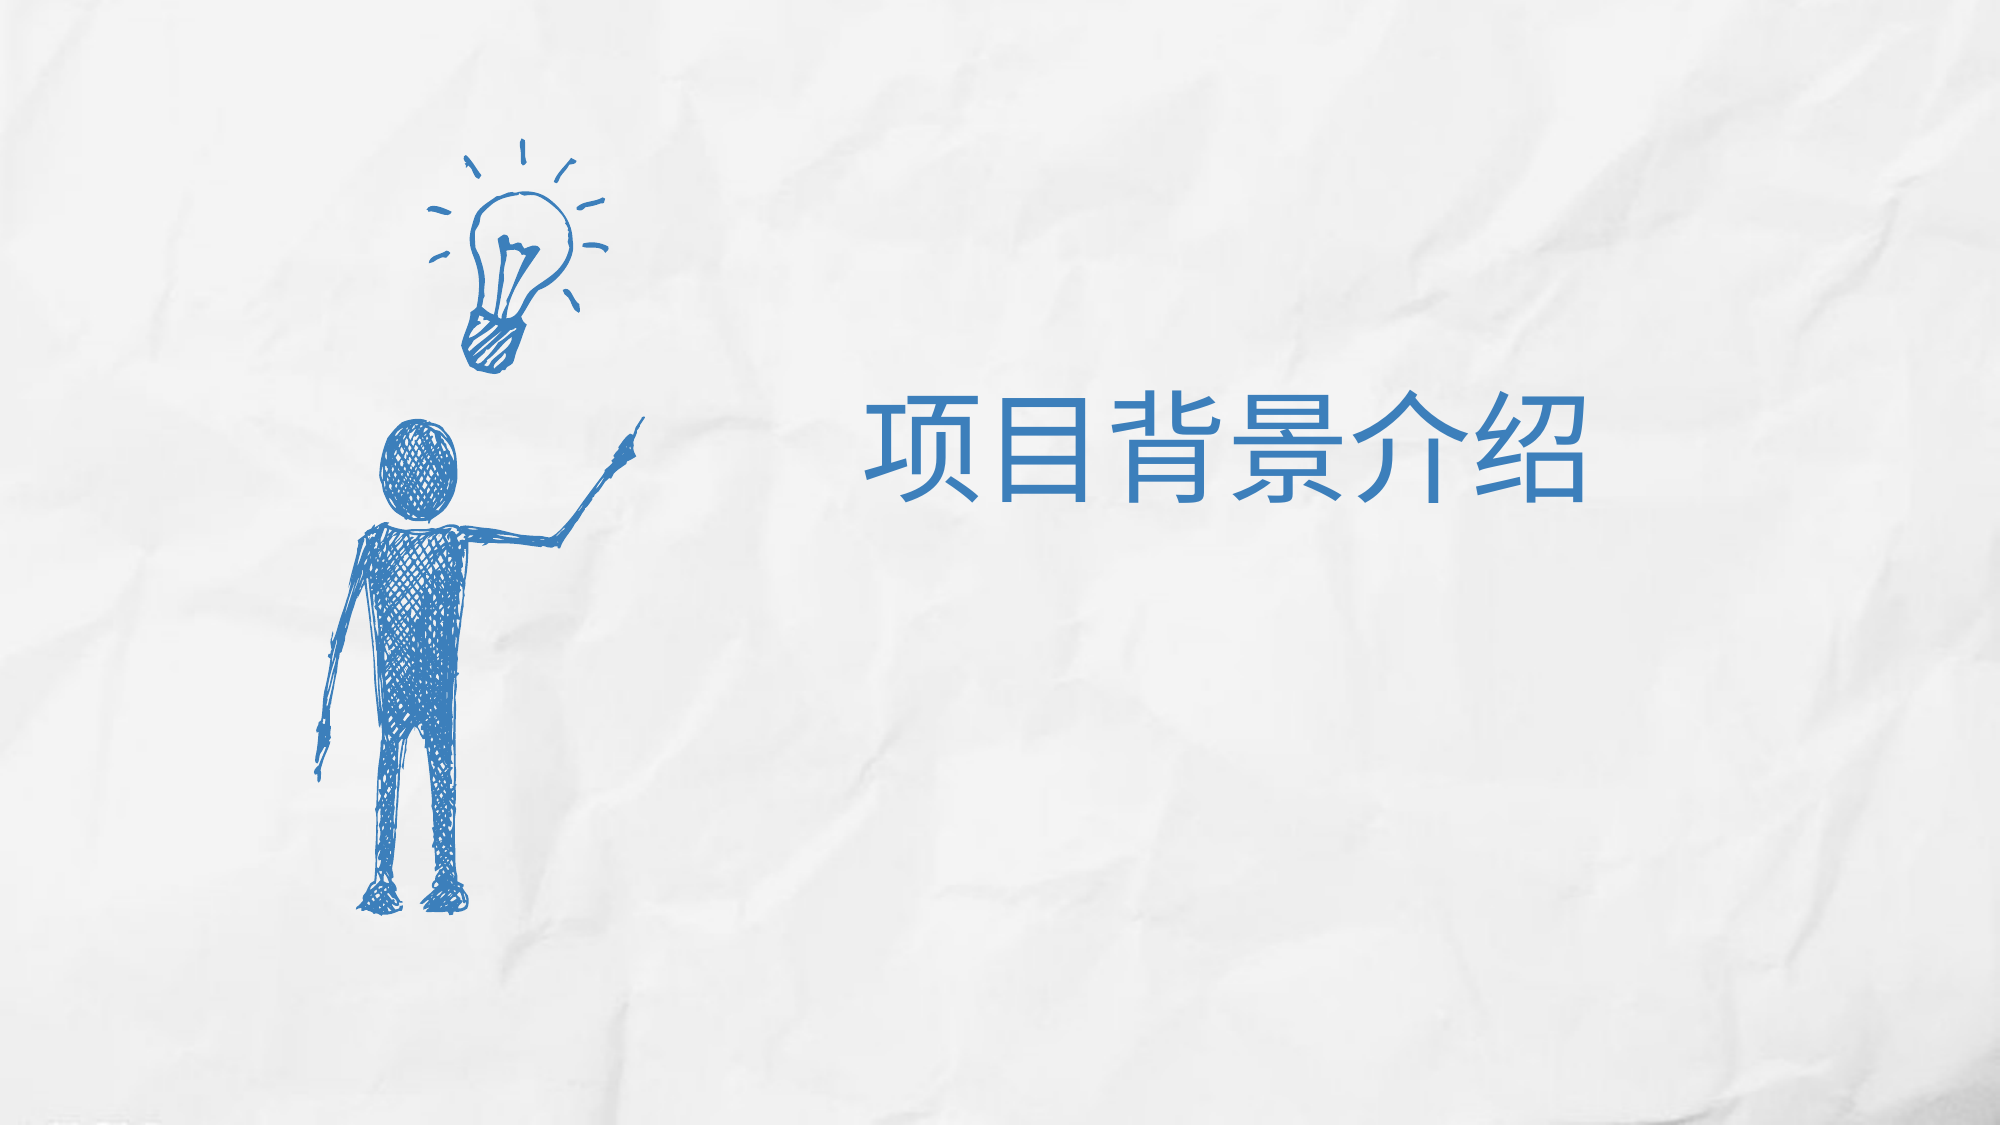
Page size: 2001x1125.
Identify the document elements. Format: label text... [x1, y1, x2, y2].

text_box 项目背景介绍 [708, 363, 1747, 526]
picture [0, 0, 2000, 1125]
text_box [311, 138, 645, 916]
